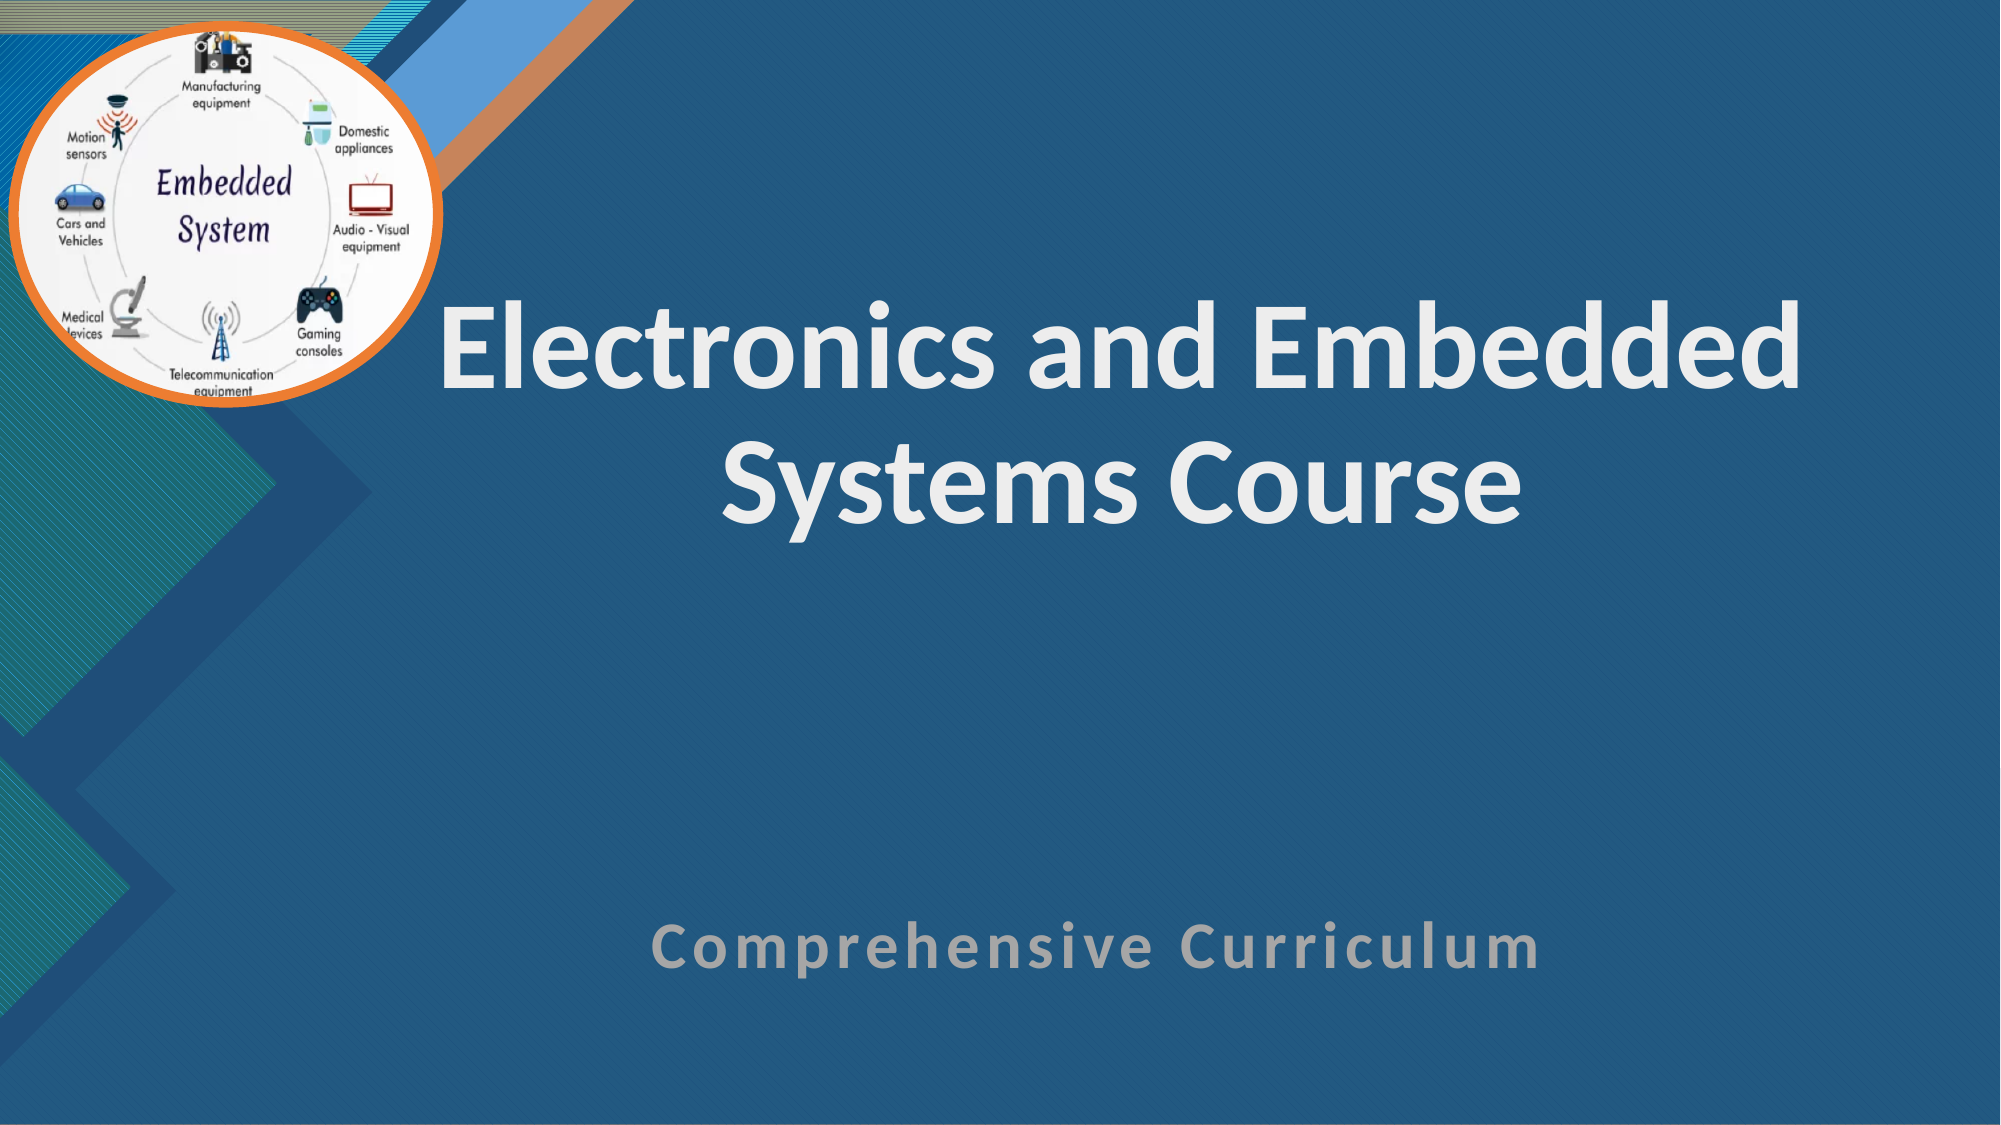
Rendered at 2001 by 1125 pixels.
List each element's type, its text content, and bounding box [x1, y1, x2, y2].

text_box [13, 26, 439, 403]
title Electronics and Embedded Systems Course [380, 275, 1865, 551]
subtitle Comprehensive Curriculum [613, 910, 1679, 1022]
